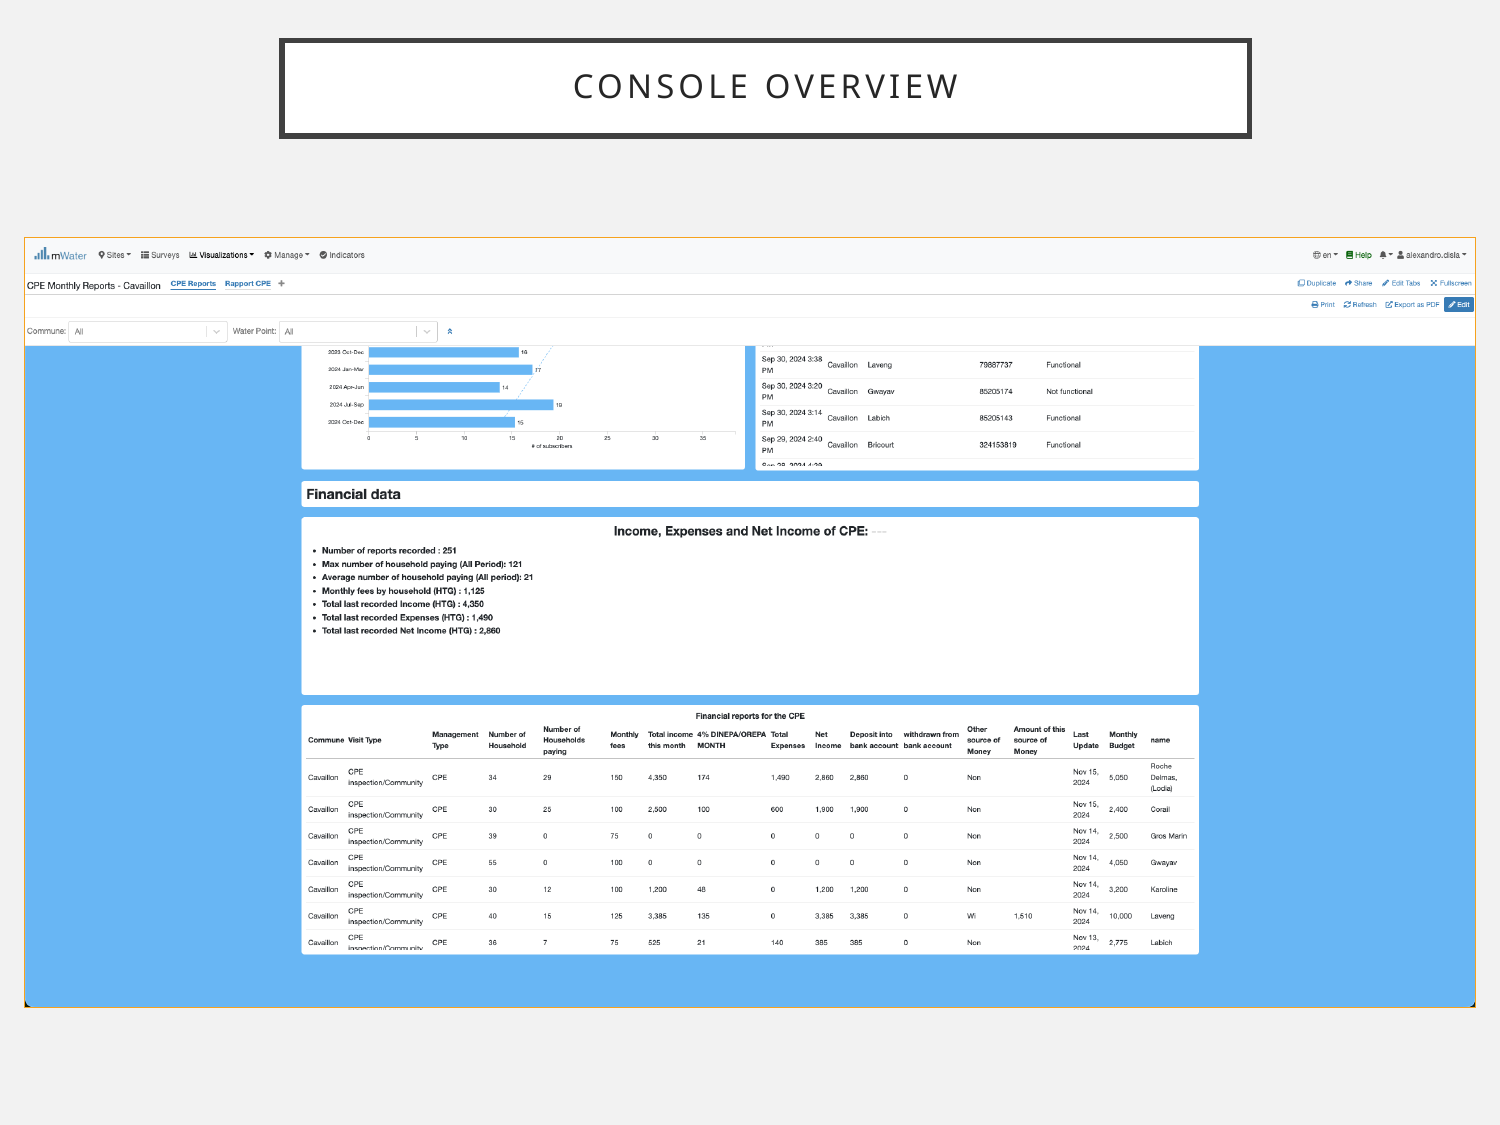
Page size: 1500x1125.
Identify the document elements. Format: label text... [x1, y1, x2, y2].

picture [24, 237, 1476, 1008]
title Console overview [279, 38, 1252, 139]
